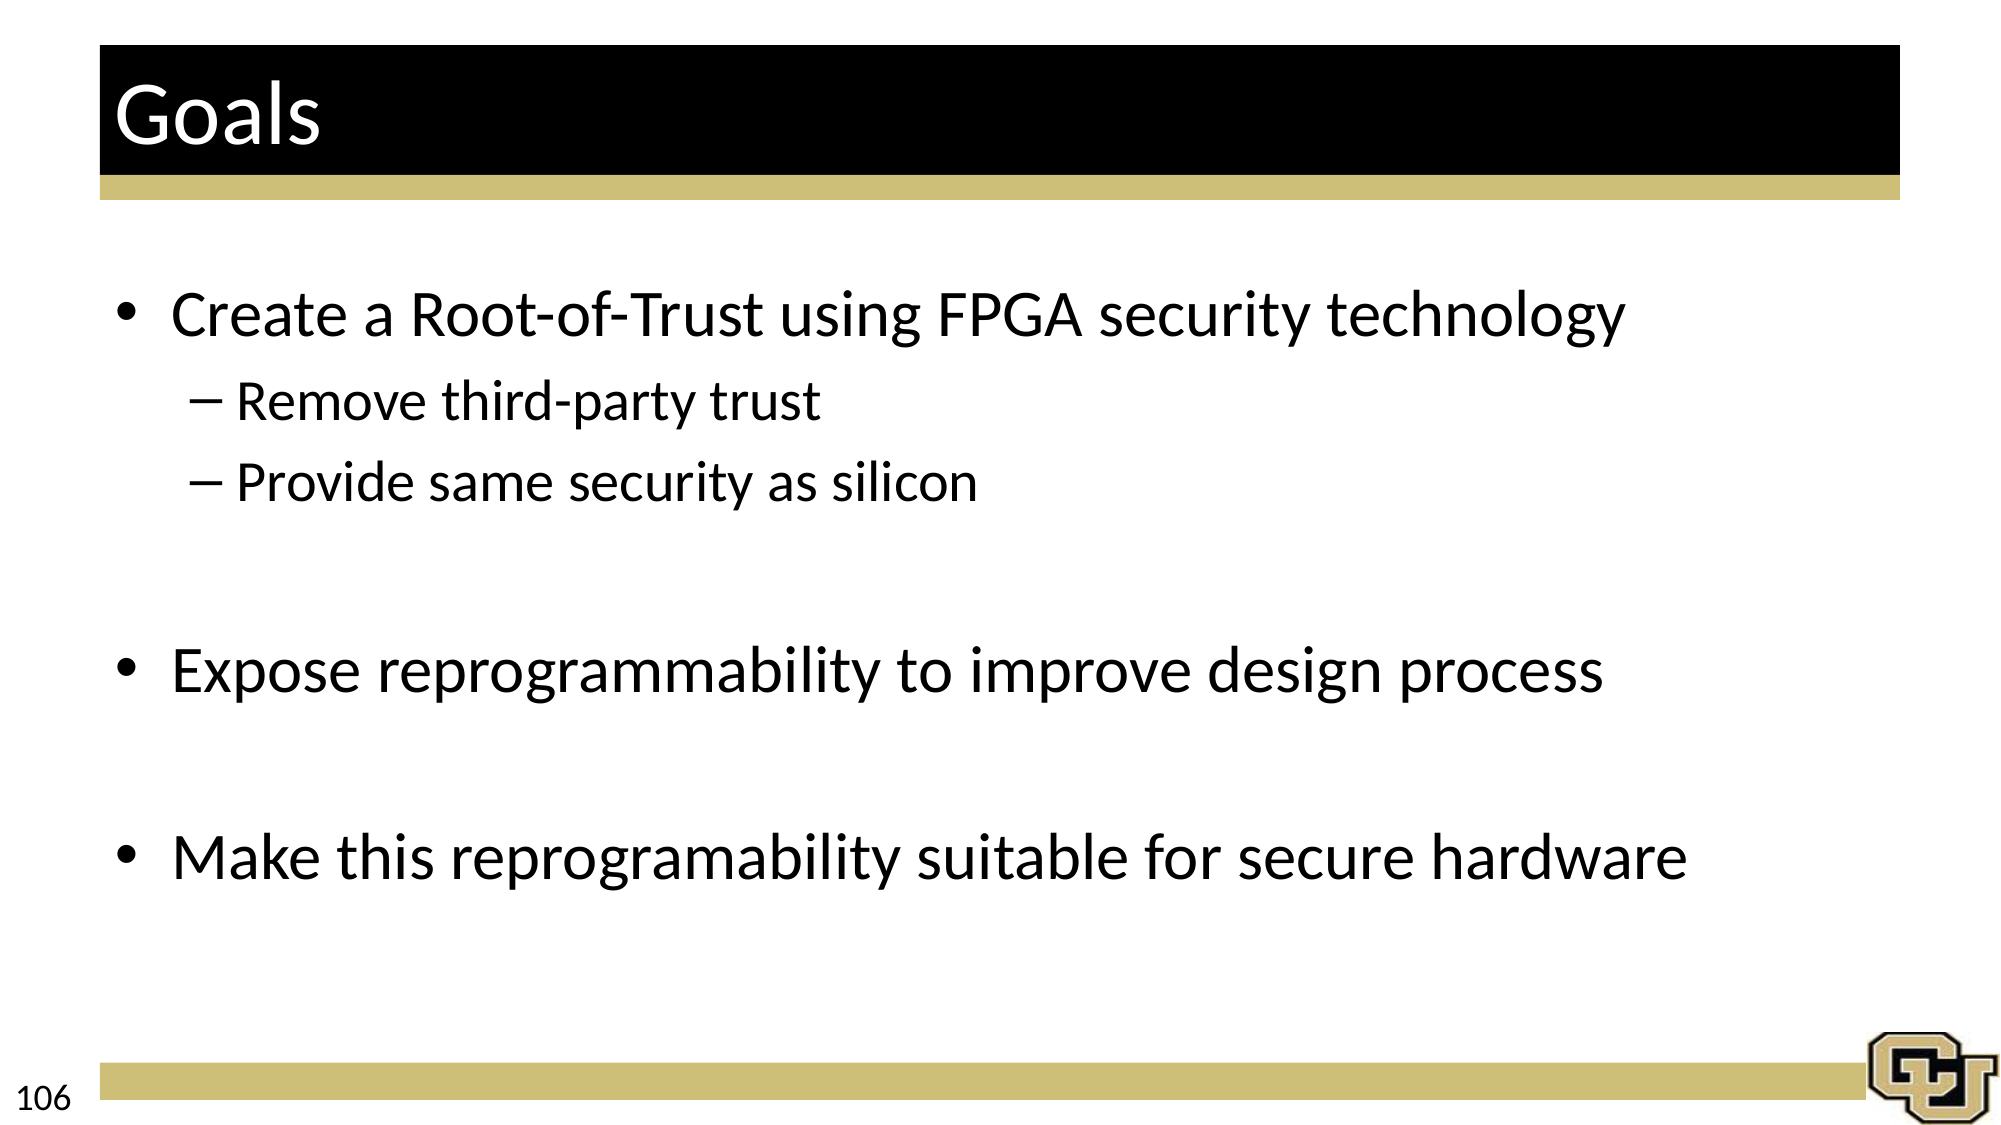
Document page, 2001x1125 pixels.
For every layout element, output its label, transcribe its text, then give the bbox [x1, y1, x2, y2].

list Create a Root-of-Trust using FPGA security technology Remove third-party trust Provide same security as silicon Expose reprogrammability to improve design process Make this reprogramability suitable for secure hardware [99, 262, 1900, 1005]
picture [1866, 1032, 2000, 1125]
title Goals [99, 45, 1900, 175]
slide_number 106 [0, 1065, 467, 1125]
